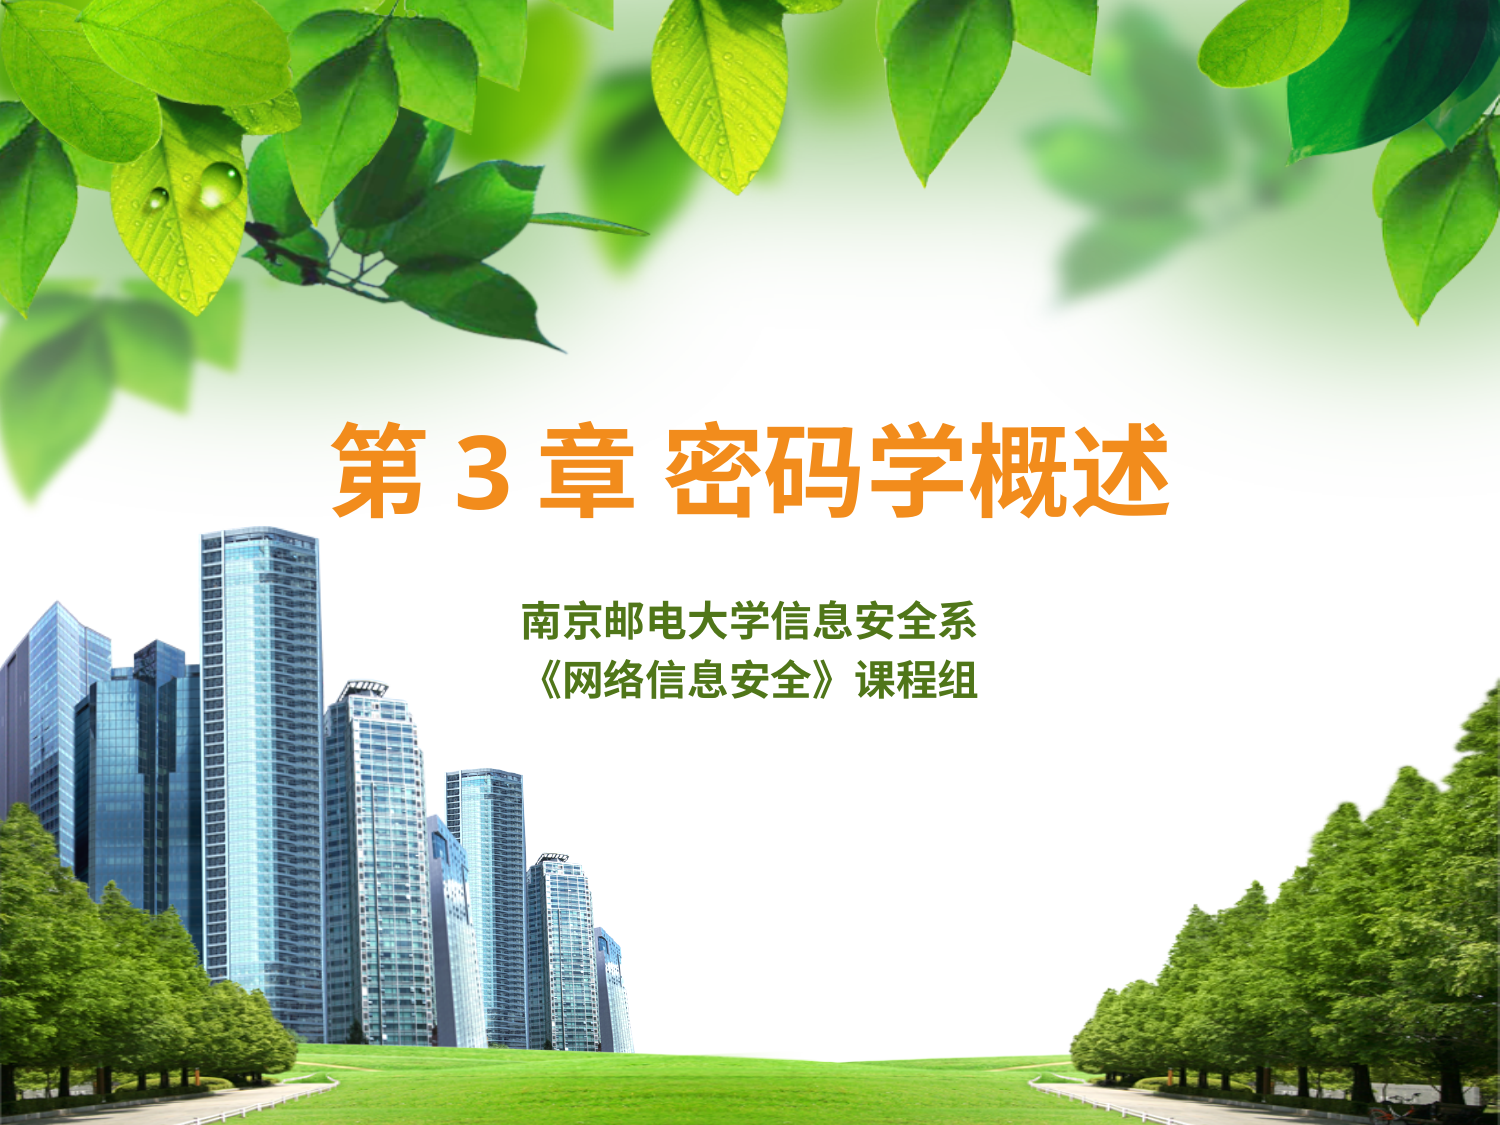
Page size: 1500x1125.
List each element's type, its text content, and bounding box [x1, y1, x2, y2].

picture [0, 0, 1500, 1125]
title 第3章 密码学概述 [174, 412, 1325, 525]
subtitle 南京邮电大学信息安全系 《网络信息安全》课程组 [174, 587, 1325, 650]
